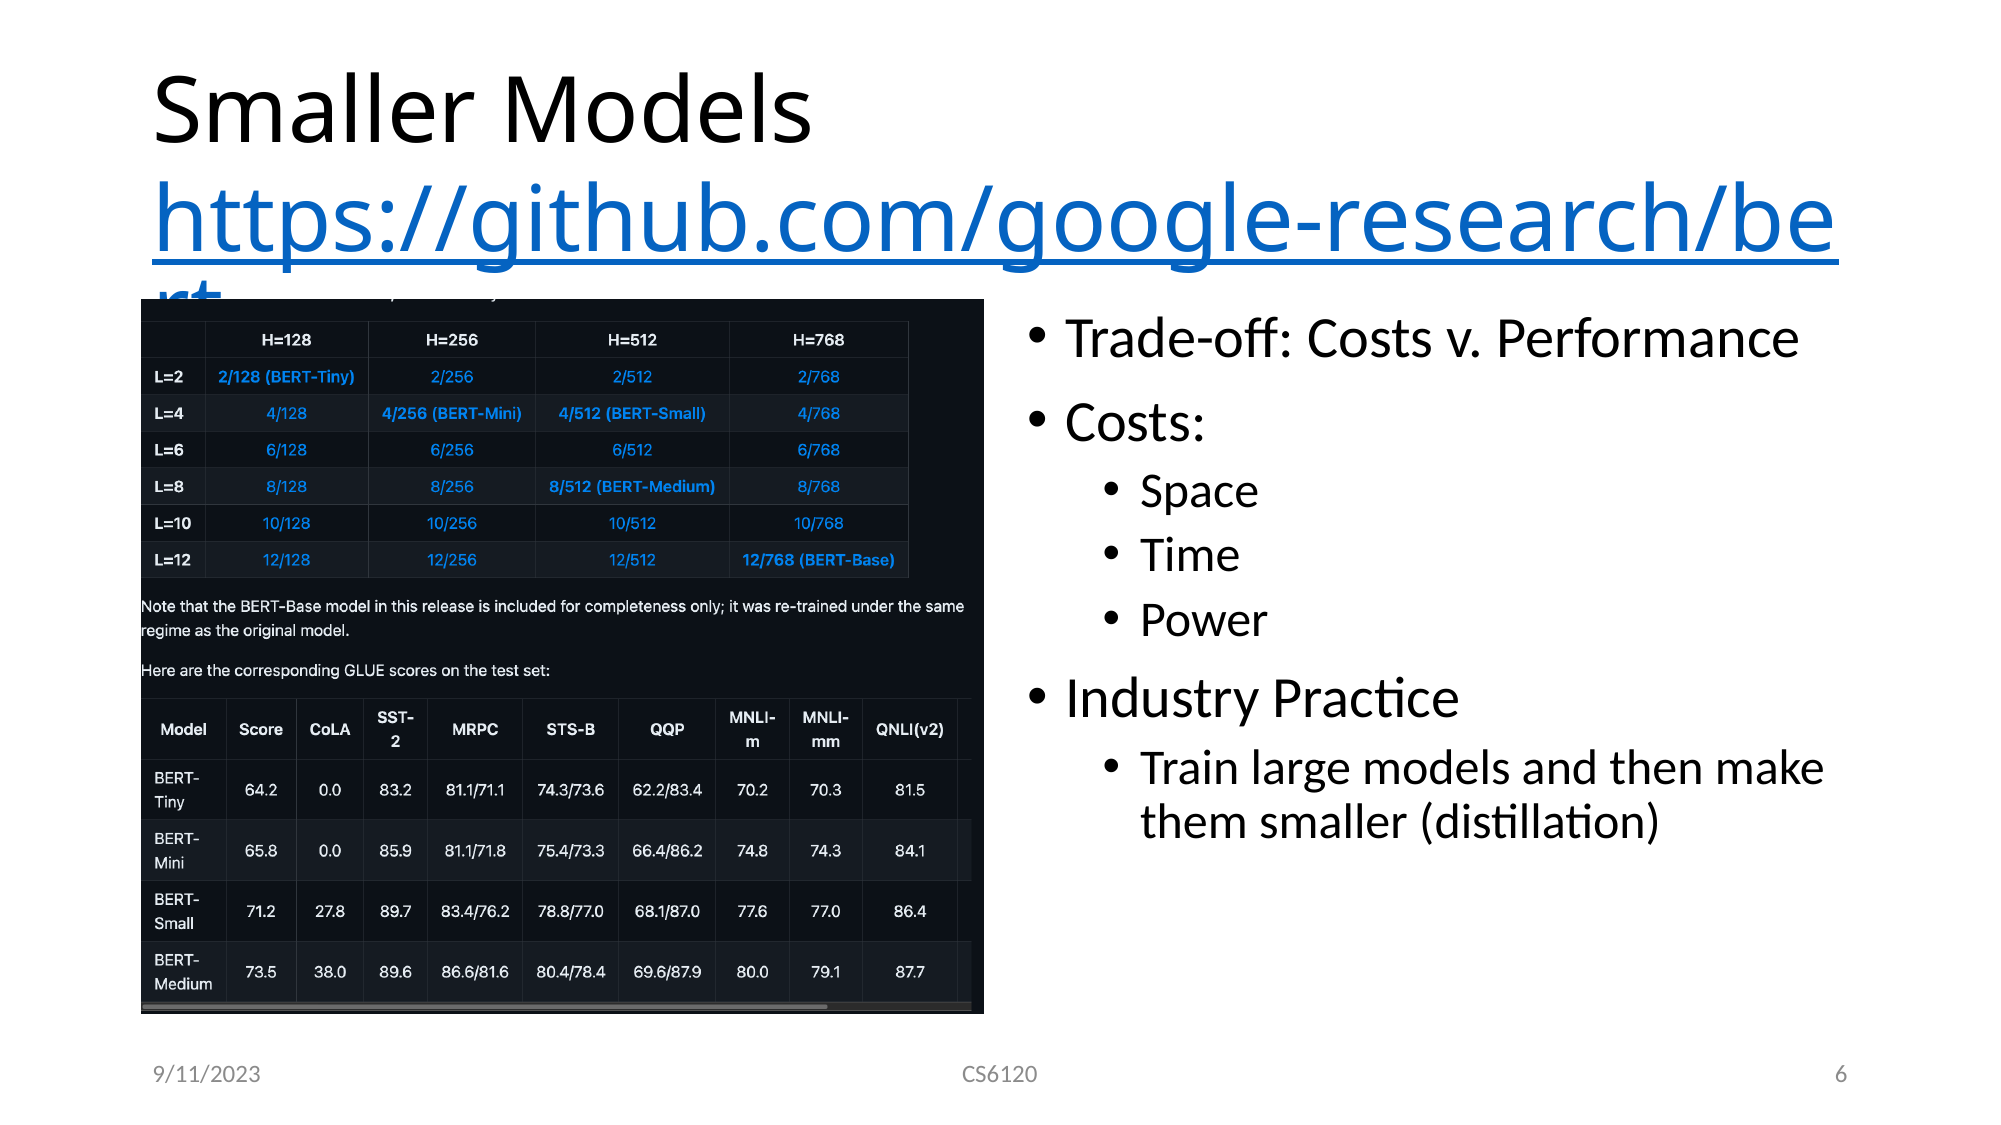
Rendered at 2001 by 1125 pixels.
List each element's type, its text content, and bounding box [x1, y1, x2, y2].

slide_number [137, 1042, 588, 1103]
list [140, 299, 984, 1014]
title Smaller Models https://github.com/google-research/bert [137, 59, 1863, 278]
list Trade-off: Costs v. Performance Costs: Space Time Power Industry Practice Train large models and then make them smaller (distillation) [1012, 299, 1863, 1014]
footer CS6120 [662, 1042, 1338, 1103]
slide_number 6 [1412, 1042, 1863, 1103]
